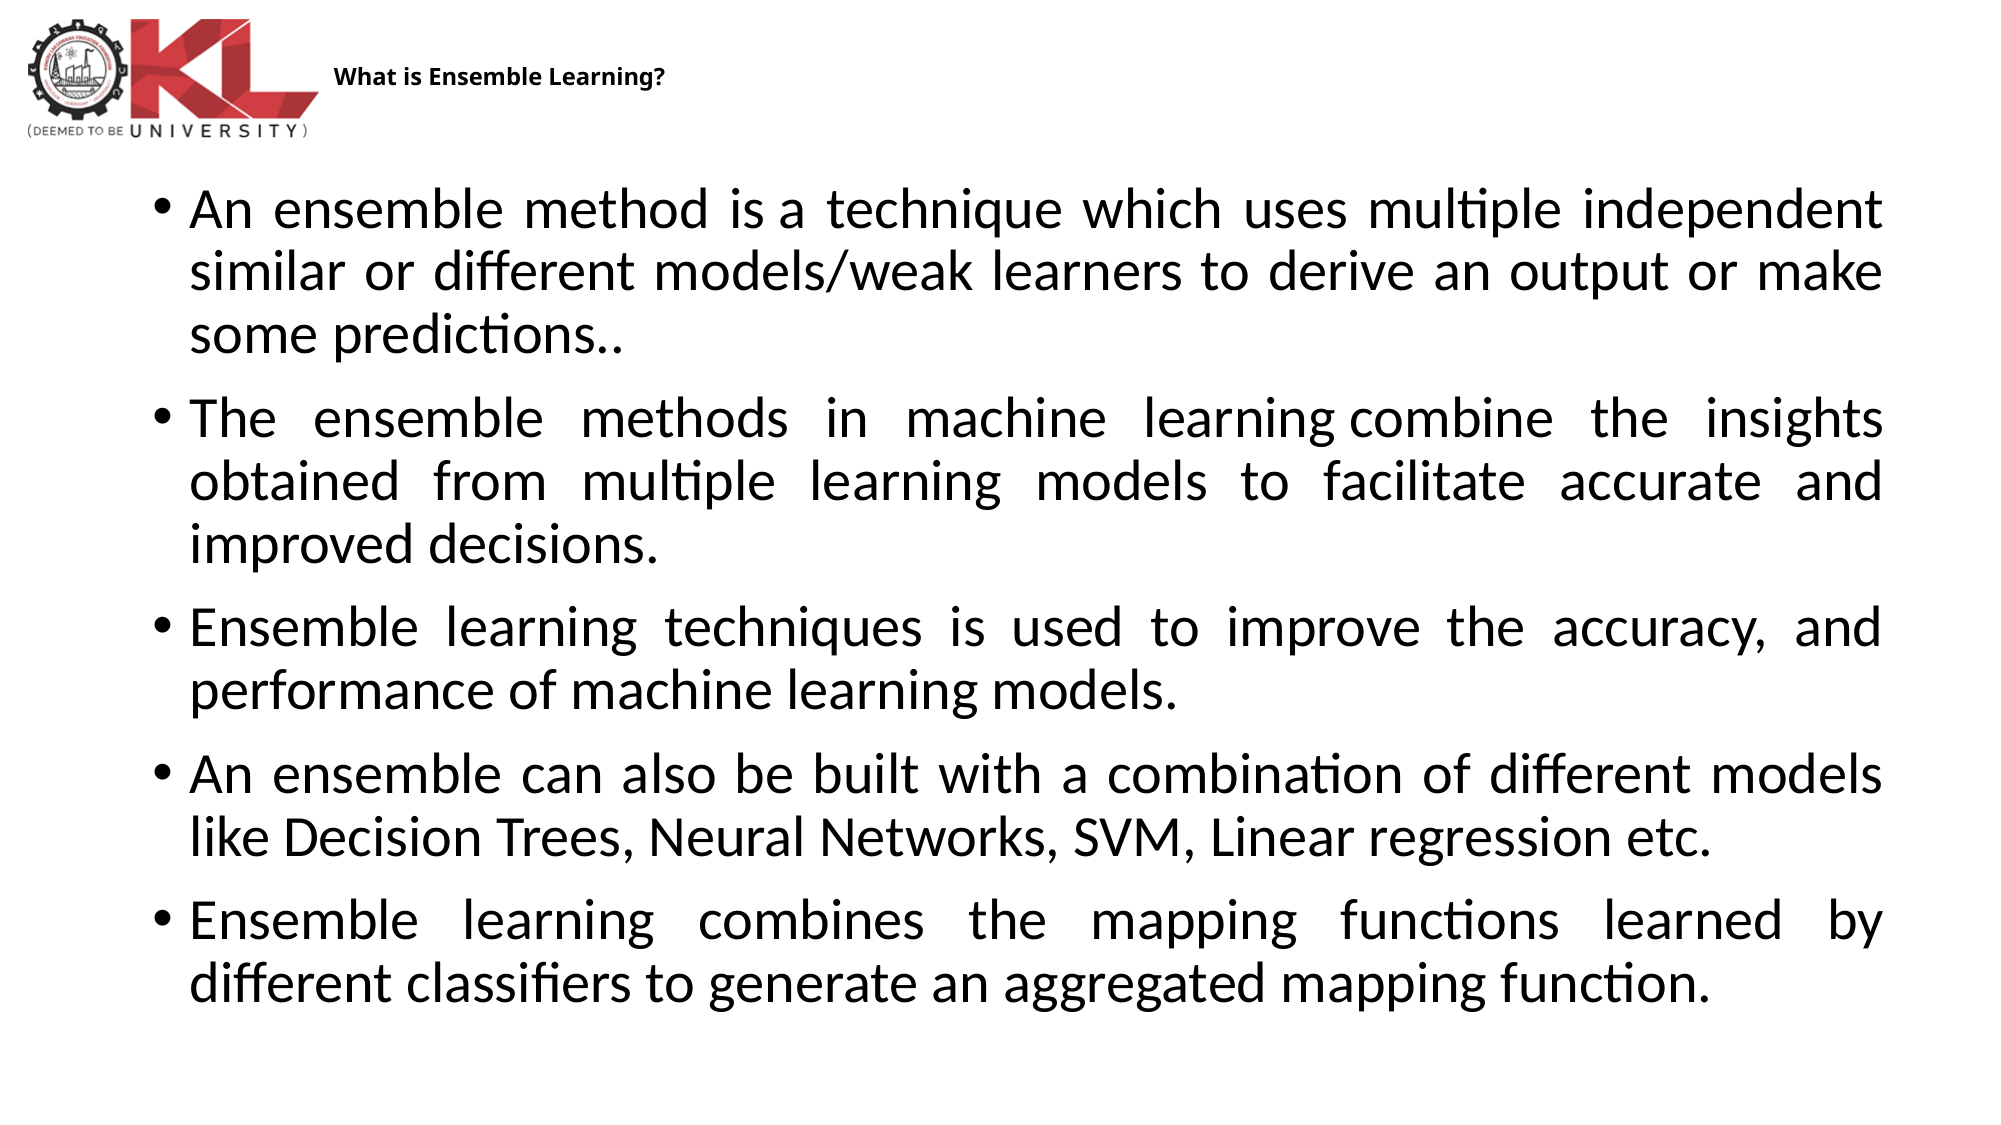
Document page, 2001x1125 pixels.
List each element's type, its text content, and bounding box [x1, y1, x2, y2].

picture [28, 19, 319, 138]
title What is Ensemble Learning? [319, 30, 1327, 128]
list An ensemble method is a technique which uses multiple independent similar or different models/weak learners to derive an output or make some predictions.. The ensemble methods in machine learning combine the insights obtained from multiple learning models to facilitate accurate and improved decisions. Ensemble learning techniques is used to improve the accuracy, and performance of machine learning models. An ensemble can also be built with a combination of different models like Decision Trees, Neural Networks, SVM, Linear regression etc. Ensemble learning combines the mapping functions learned by different classifiers to generate an aggregated mapping function. [137, 170, 1900, 1036]
